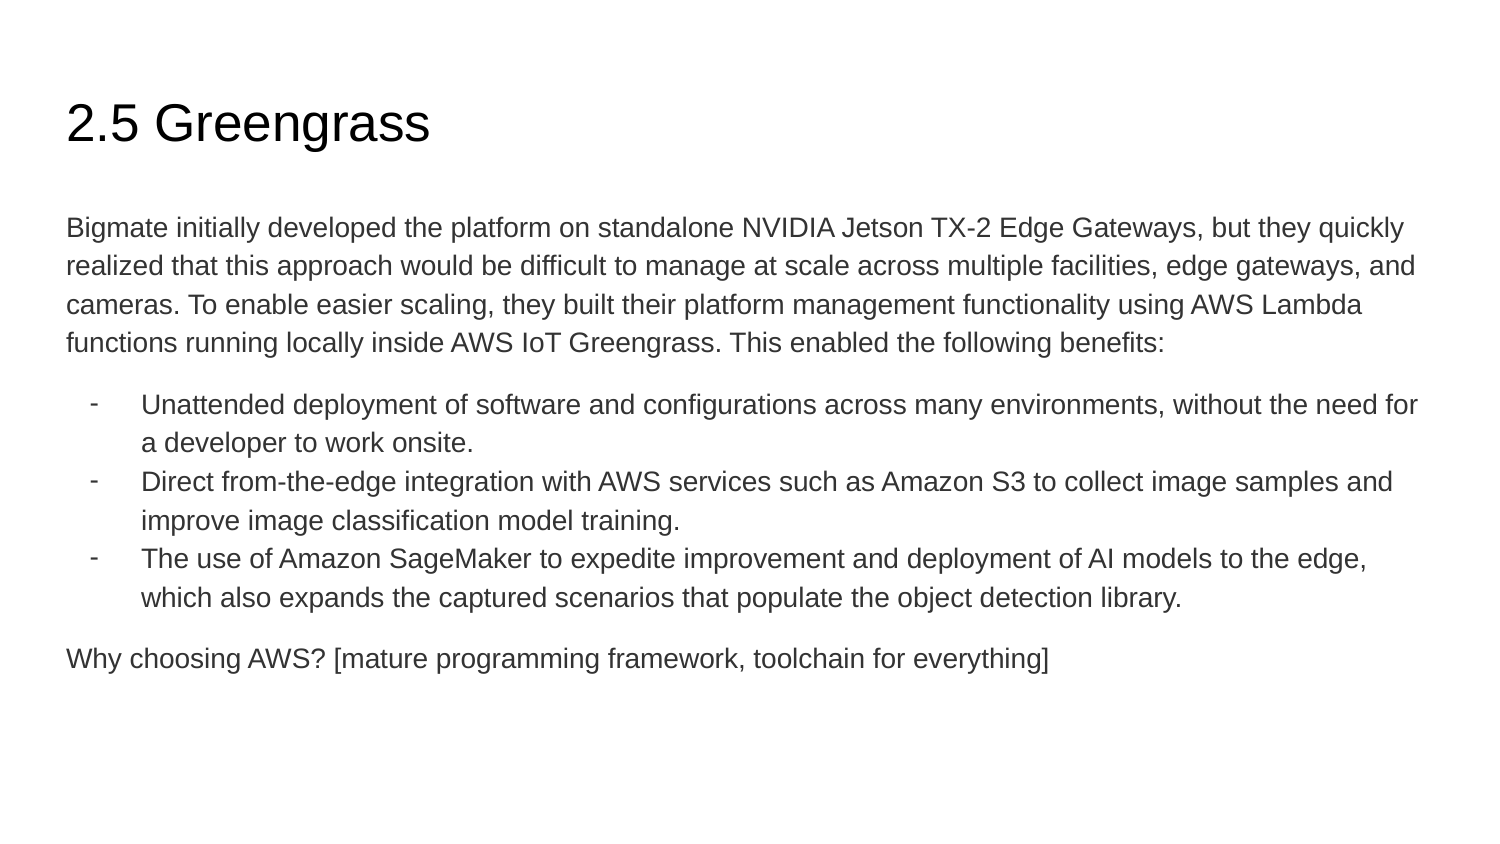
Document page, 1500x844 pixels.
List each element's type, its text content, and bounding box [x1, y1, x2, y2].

title 2.5 Greengrass [51, 72, 1449, 167]
list Bigmate initially developed the platform on standalone NVIDIA Jetson TX-2 Edge Gateways, but they quickly realized that this approach would be difficult to manage at scale across multiple facilities, edge gateways, and cameras. To enable easier scaling, they built their platform management functionality using AWS Lambda functions running locally inside AWS IoT Greengrass. This enabled the following benefits: Unattended deployment of software and configurations across many environments, without the need for a developer to work onsite. Direct from-the-edge integration with AWS services such as Amazon S3 to collect image samples and improve image classification model training. The use of Amazon SageMaker to expedite improvement and deployment of AI models to the edge, which also expands the captured scenarios that populate the object detection library. Why choosing AWS? [mature programming framework, toolchain for everything] [51, 189, 1449, 750]
